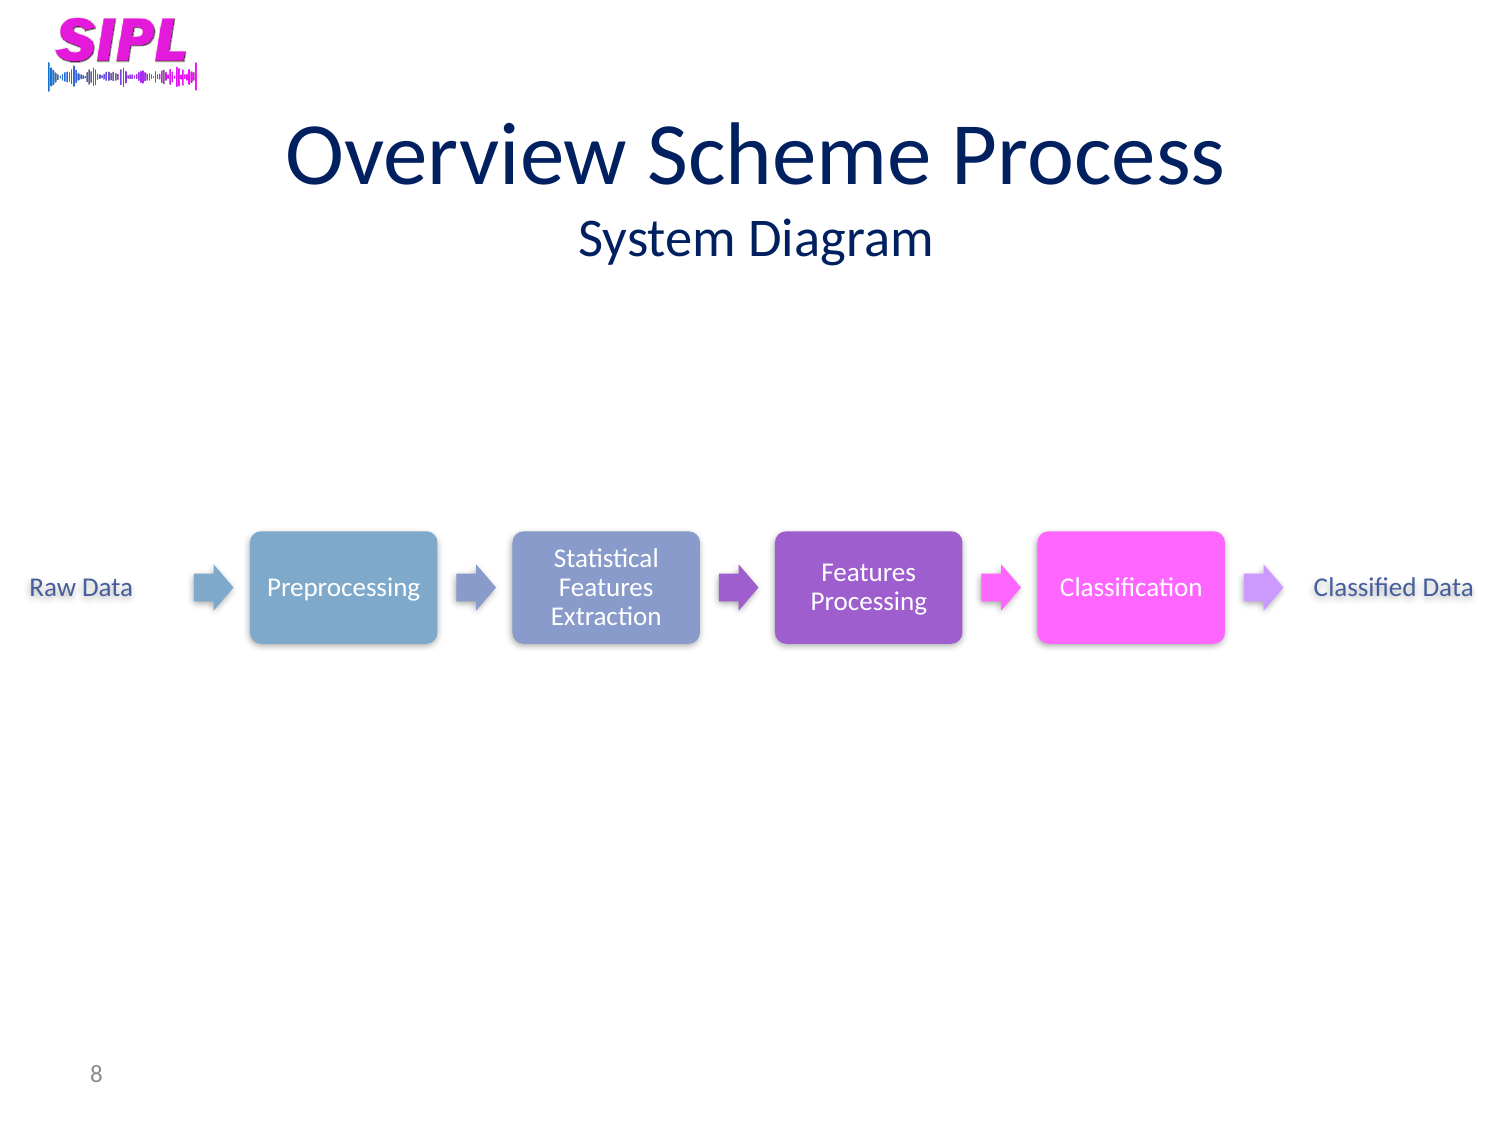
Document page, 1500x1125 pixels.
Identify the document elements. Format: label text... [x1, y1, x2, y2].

text_box [456, 564, 497, 611]
slide_number 8 [75, 1042, 425, 1103]
text_box [718, 564, 759, 611]
text_box Features Processing [774, 531, 963, 644]
title Overview Scheme Process System Diagram [81, 87, 1432, 275]
text_box Raw Data [0, 531, 175, 644]
text_box Classified Data [1299, 531, 1488, 644]
text_box [193, 564, 234, 611]
picture [37, 12, 203, 94]
text_box Classification [1037, 531, 1225, 644]
text_box Preprocessing [249, 531, 438, 644]
text_box [981, 564, 1022, 611]
text_box [1243, 564, 1284, 611]
text_box Statistical Features Extraction [512, 531, 700, 644]
